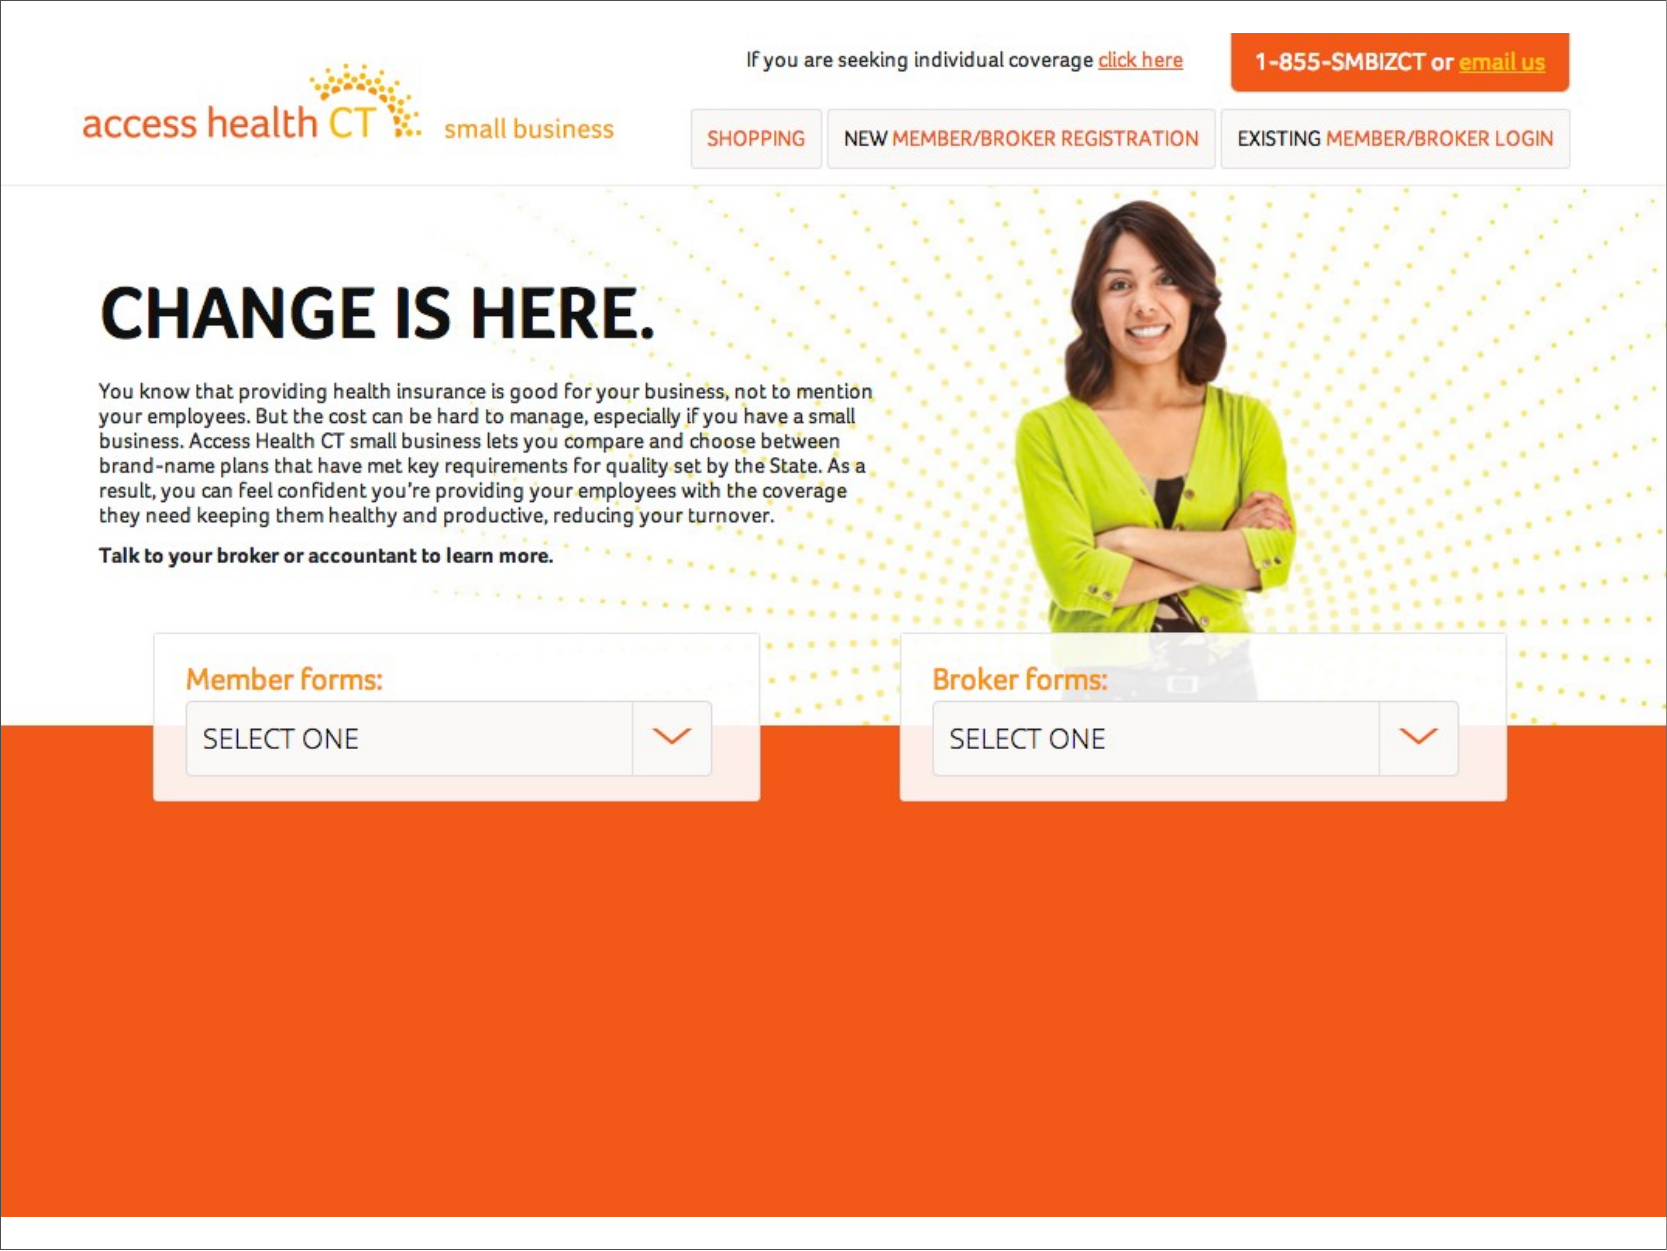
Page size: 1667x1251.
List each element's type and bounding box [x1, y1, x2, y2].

text_box [0, 0, 1667, 1250]
